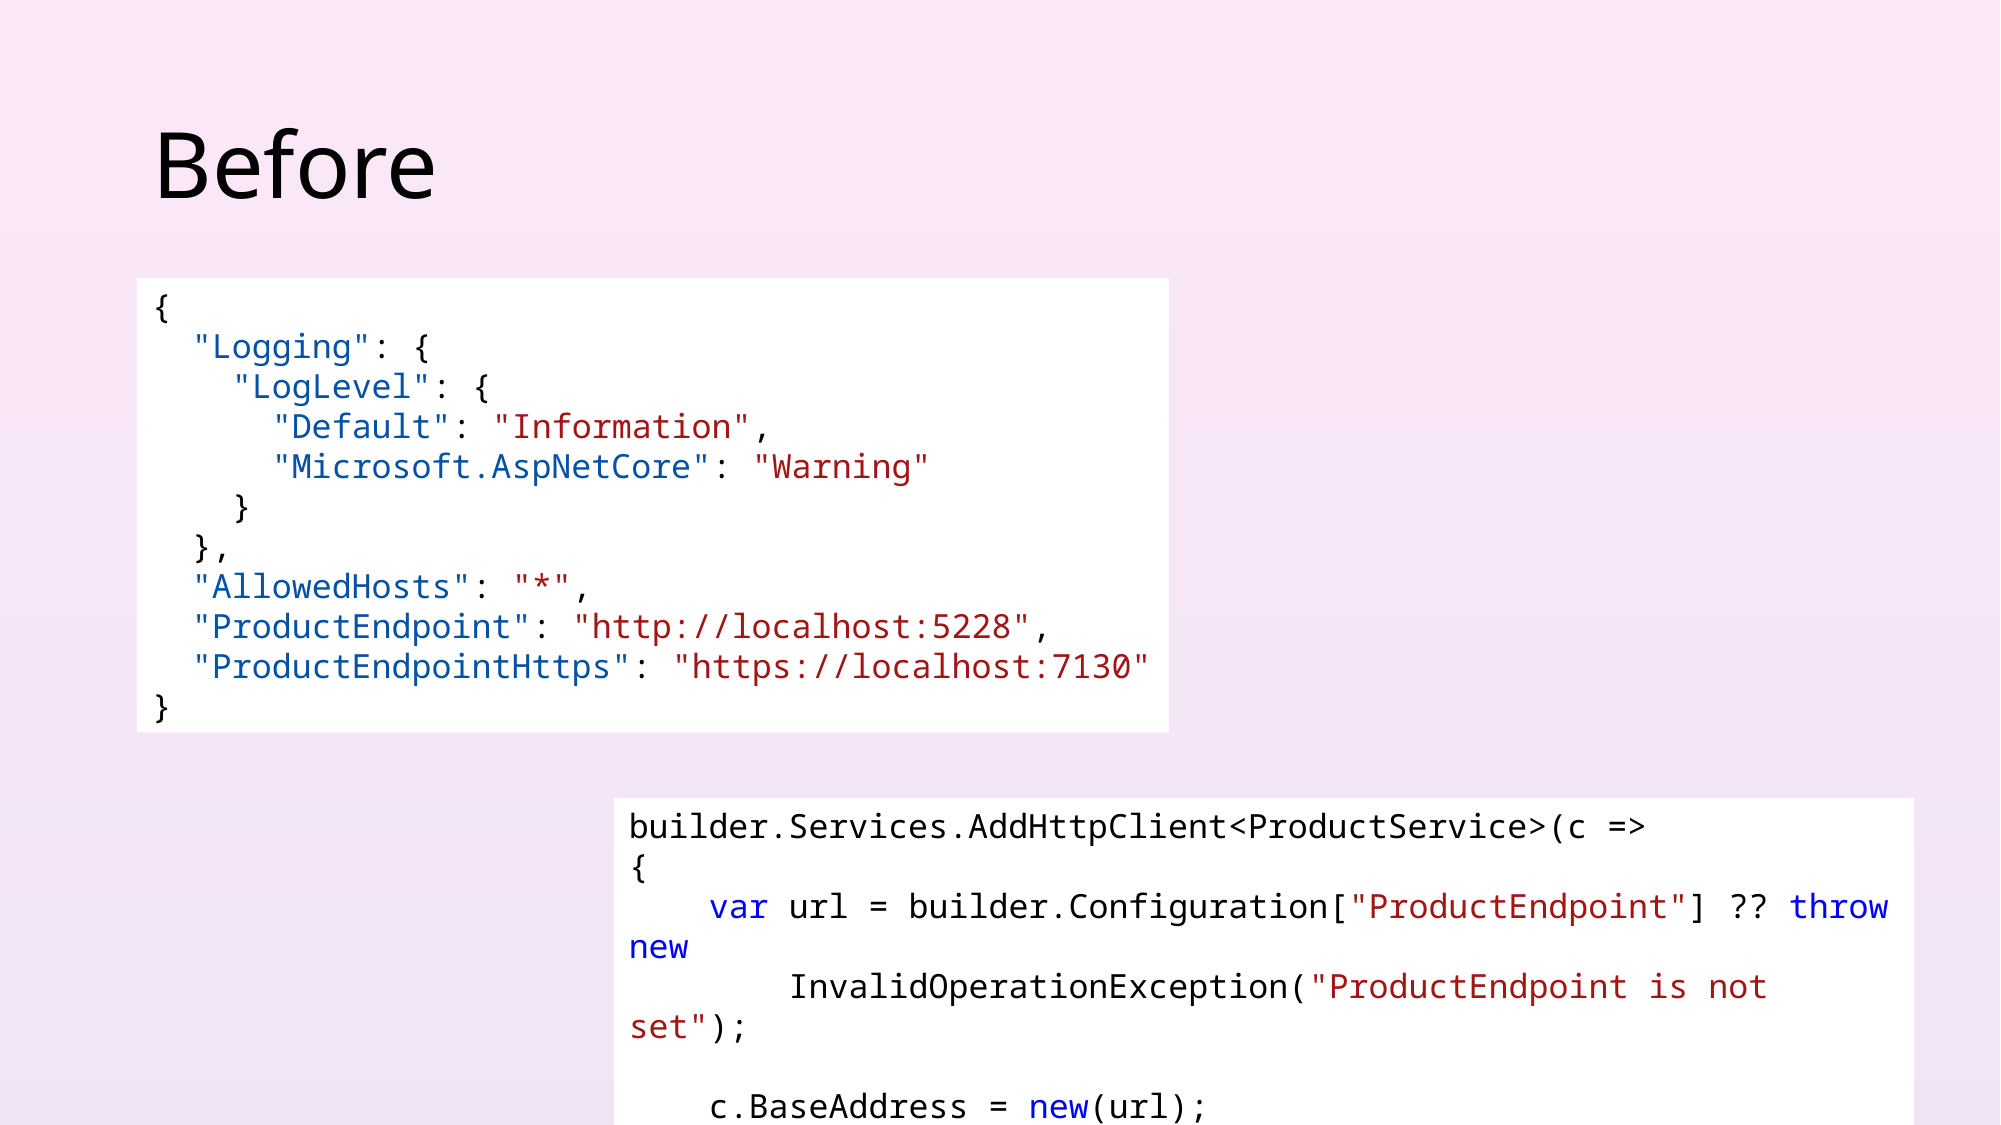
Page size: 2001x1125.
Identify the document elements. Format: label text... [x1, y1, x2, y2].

title Before [137, 59, 1863, 278]
text_box builder.Services.AddHttpClient<ProductService>(c => { var url = builder.Configuration["ProductEndpoint"] ?? throw new InvalidOperationException("ProductEndpoint is not set"); c.BaseAddress = new(url); }); [613, 797, 1915, 1125]
text_box { "Logging": { "LogLevel": { "Default": "Information", "Microsoft.AspNetCore": "Warning" } }, "AllowedHosts": "*", "ProductEndpoint": "http://localhost:5228", "ProductEndpointHttps": "https://localhost:7130" } [136, 278, 1169, 733]
